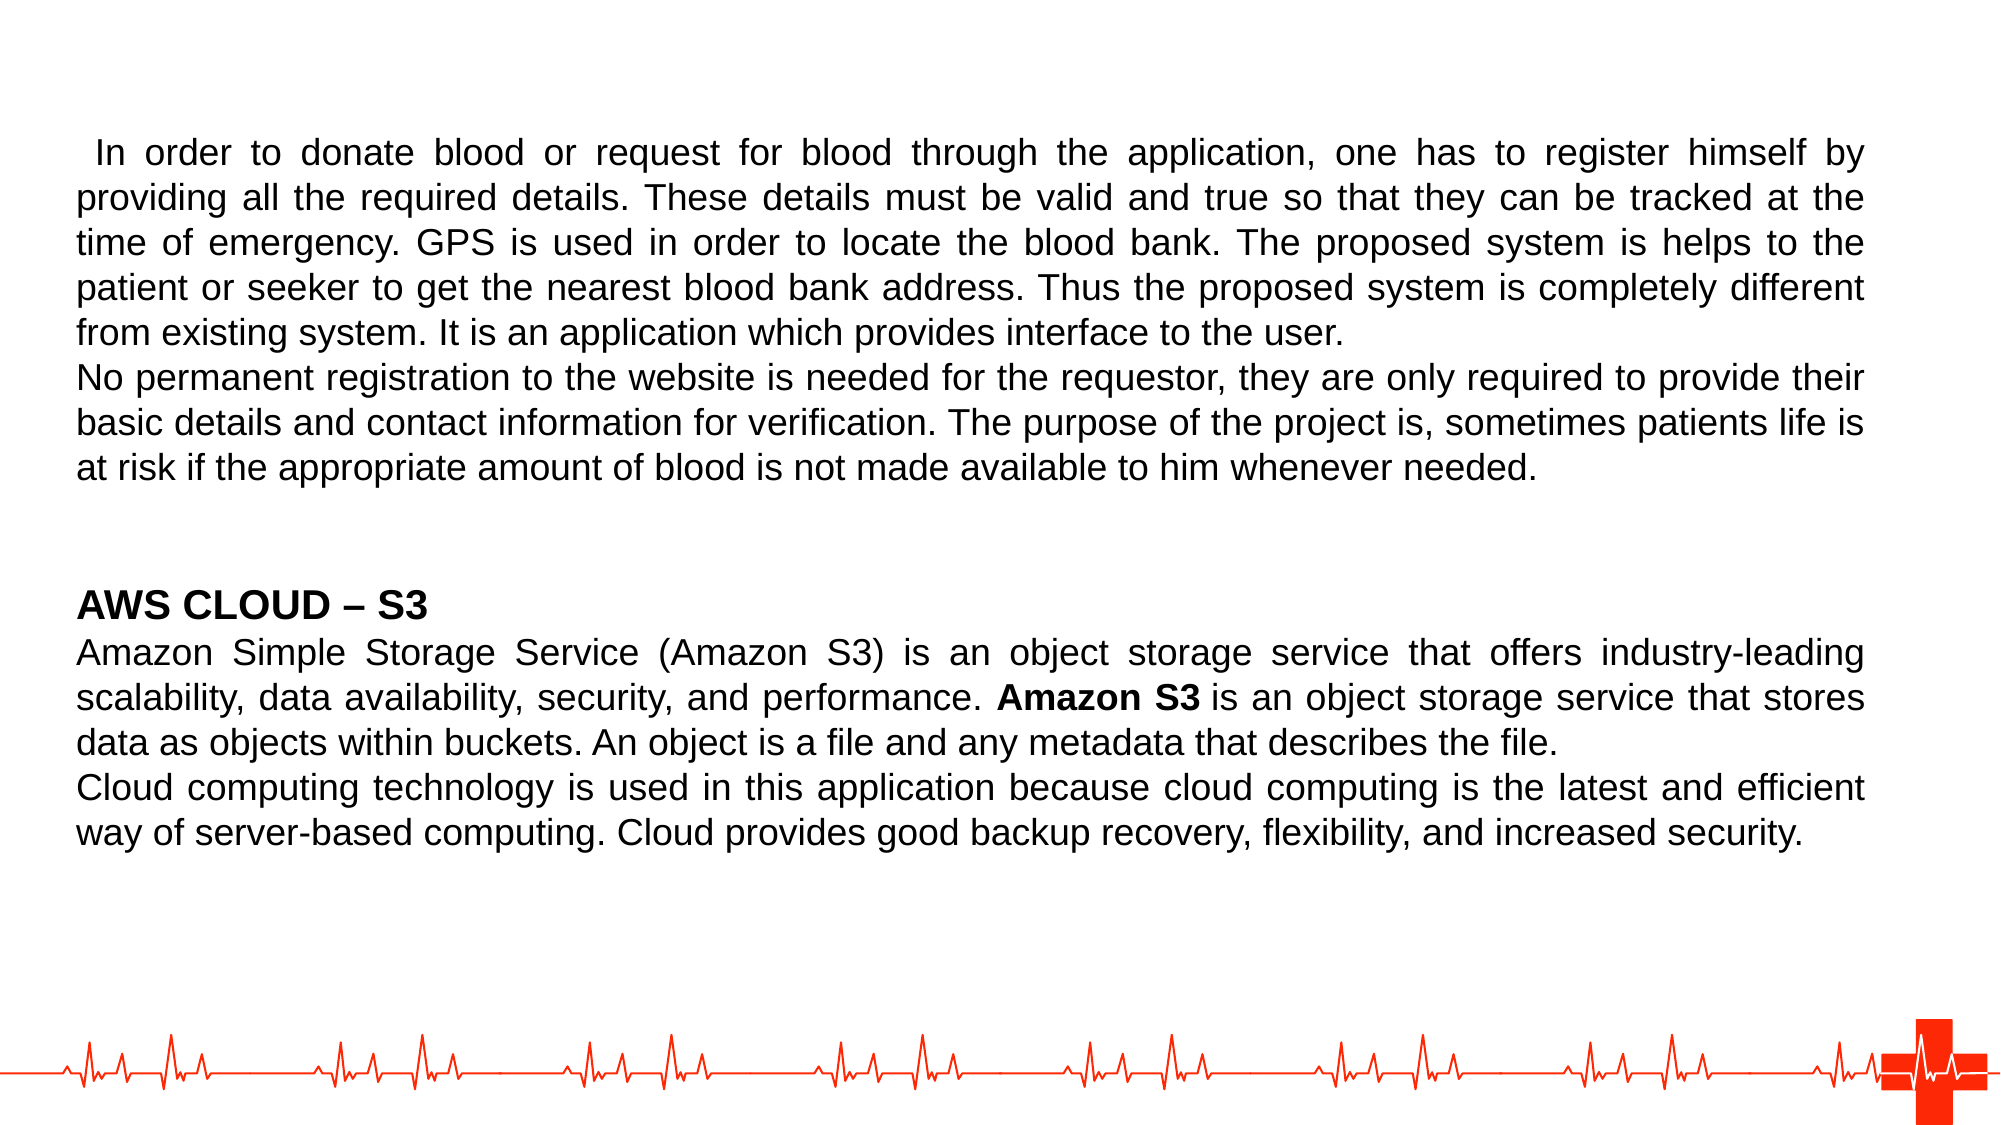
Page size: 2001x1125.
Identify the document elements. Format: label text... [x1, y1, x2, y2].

text_box In order to donate blood or request for blood through the application, one has to register himself by providing all the required details. These details must be valid and true so that they can be tracked at the time of emergency. GPS is used in order to locate the blood bank. The proposed system is helps to the patient or seeker to get the nearest blood bank address. Thus the proposed system is completely different from existing system. It is an application which provides interface to the user. No permanent registration to the website is needed for the requestor, they are only required to provide their basic details and contact information for verification. The purpose of the project is, sometimes patients life is at risk if the appropriate amount of blood is not made available to him whenever needed. AWS CLOUD – S3 Amazon Simple Storage Service (Amazon S3) is an object storage service that offers industry-leading scalability, data availability, security, and performance. Amazon S3 is an object storage service that stores data as objects within buckets. An object is a file and any metadata that describes the file. Cloud computing technology is used in this application because cloud computing is the latest and efficient way of server-based computing. Cloud provides good backup recovery, flexibility, and increased security. [61, 120, 1881, 906]
